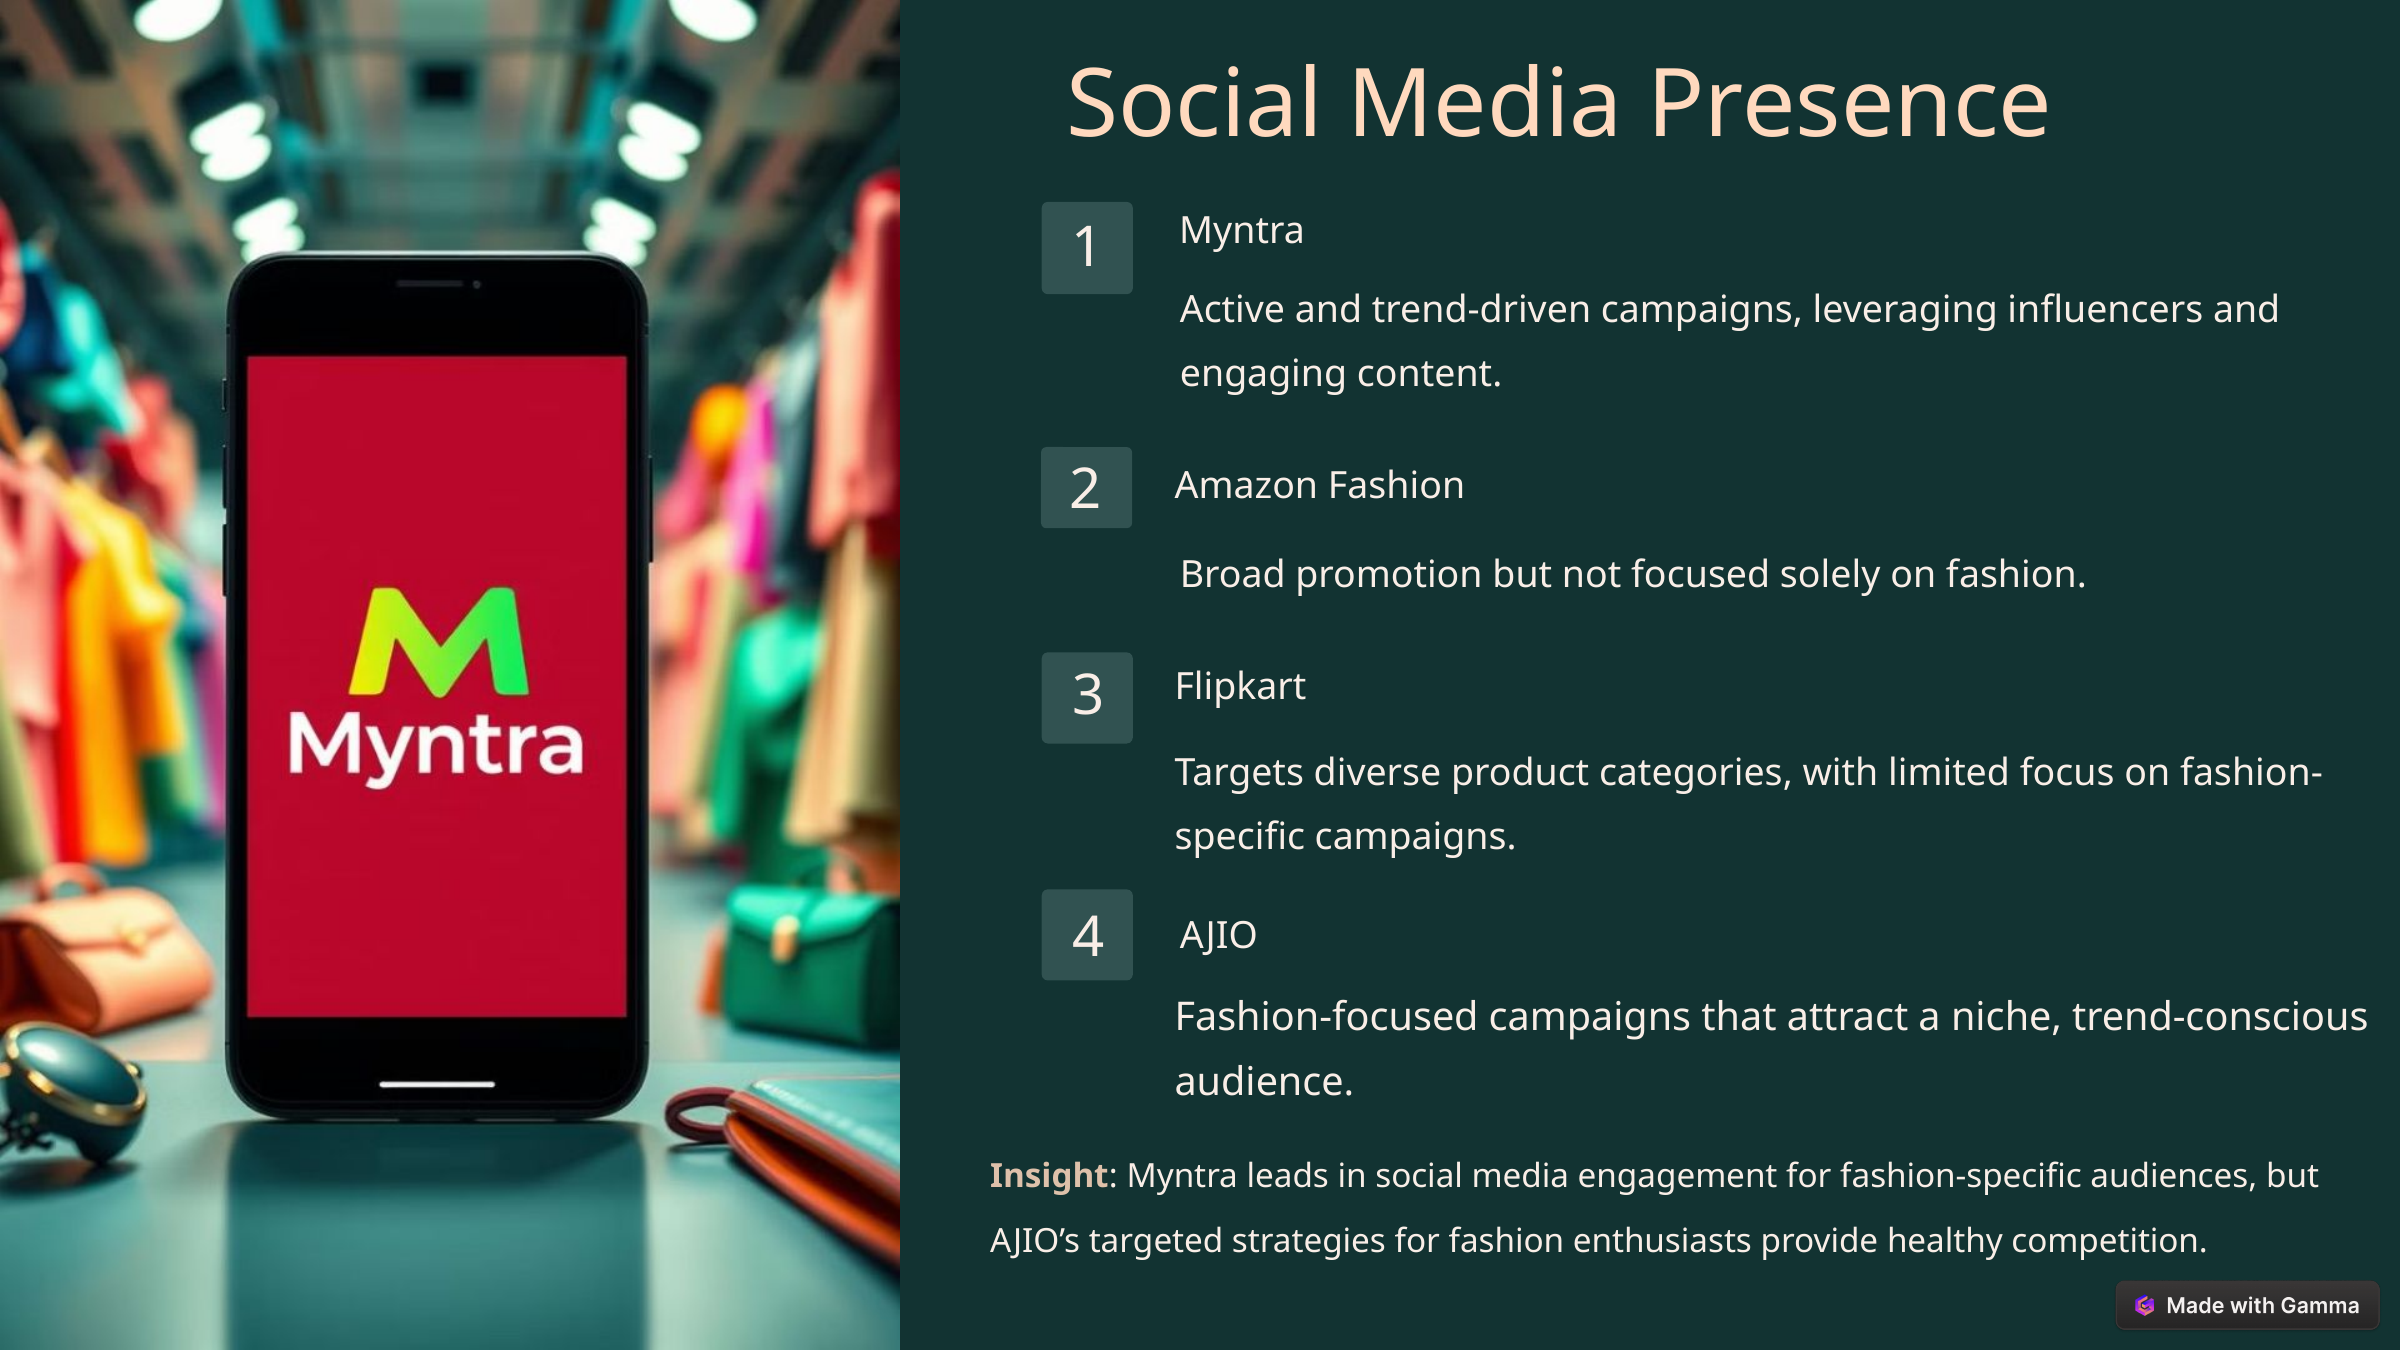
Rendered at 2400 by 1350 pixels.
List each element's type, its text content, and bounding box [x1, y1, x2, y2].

text_box Insight: Myntra leads in social media engagement for fashion-specific audiences, but AJIO’s targeted strategies for fashion enthusiasts provide healthy competition. [990, 1130, 2400, 1260]
text_box Active and trend-driven campaigns, leveraging influencers and engaging content. [1179, 265, 2361, 395]
text_box Flipkart [1174, 647, 1699, 707]
text_box Amazon Fashion [1174, 446, 1699, 506]
text_box Social Media Presence [1041, 36, 2134, 157]
picture [2106, 1271, 2389, 1339]
text_box 2 [1075, 463, 1096, 521]
picture [0, 0, 900, 1350]
text_box Myntra [1179, 191, 1704, 252]
text_box [1041, 201, 1133, 295]
text_box AJIO [1179, 896, 1716, 957]
text_box Fashion-focused campaigns that attract a niche, trend-conscious audience. [1174, 974, 2381, 1104]
text_box Targets diverse product categories, with limited focus on fashion-specific campaigns. [1174, 728, 2361, 858]
text_box [1041, 889, 1133, 981]
text_box [1041, 652, 1133, 744]
text_box 4 [1073, 910, 1105, 969]
text_box Broad promotion but not focused solely on fashion. [1179, 530, 2265, 599]
text_box 1 [1077, 221, 1099, 279]
text_box [1040, 446, 1133, 529]
text_box 3 [1073, 669, 1105, 727]
